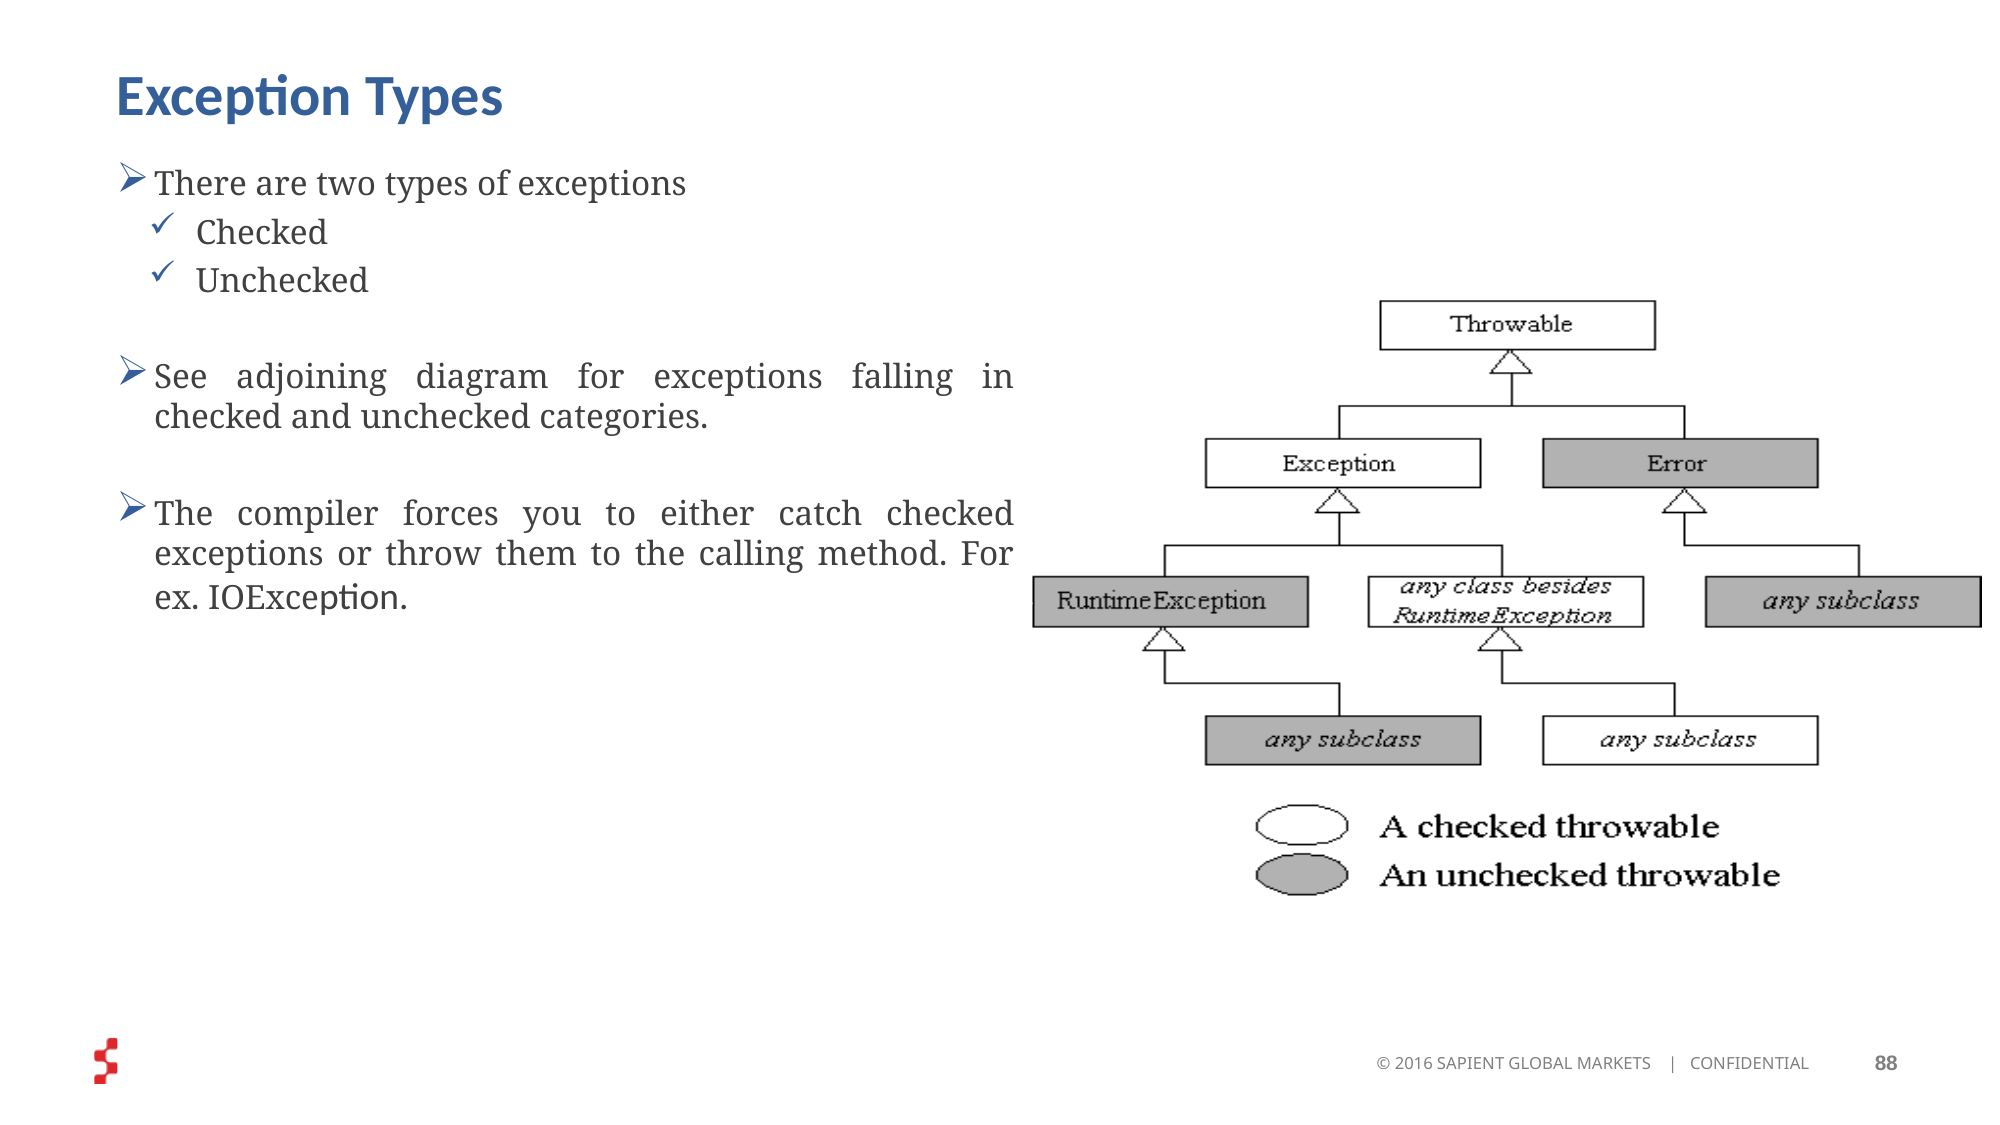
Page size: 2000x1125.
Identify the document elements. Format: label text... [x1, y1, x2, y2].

title Exception Types [116, 50, 1967, 163]
picture [1031, 299, 1982, 902]
list There are two types of exceptions Checked Unchecked See adjoining diagram for exceptions falling in checked and unchecked categories. The compiler forces you to either catch checked exceptions or throw them to the calling method. For ex. IOException. [116, 162, 1016, 1038]
